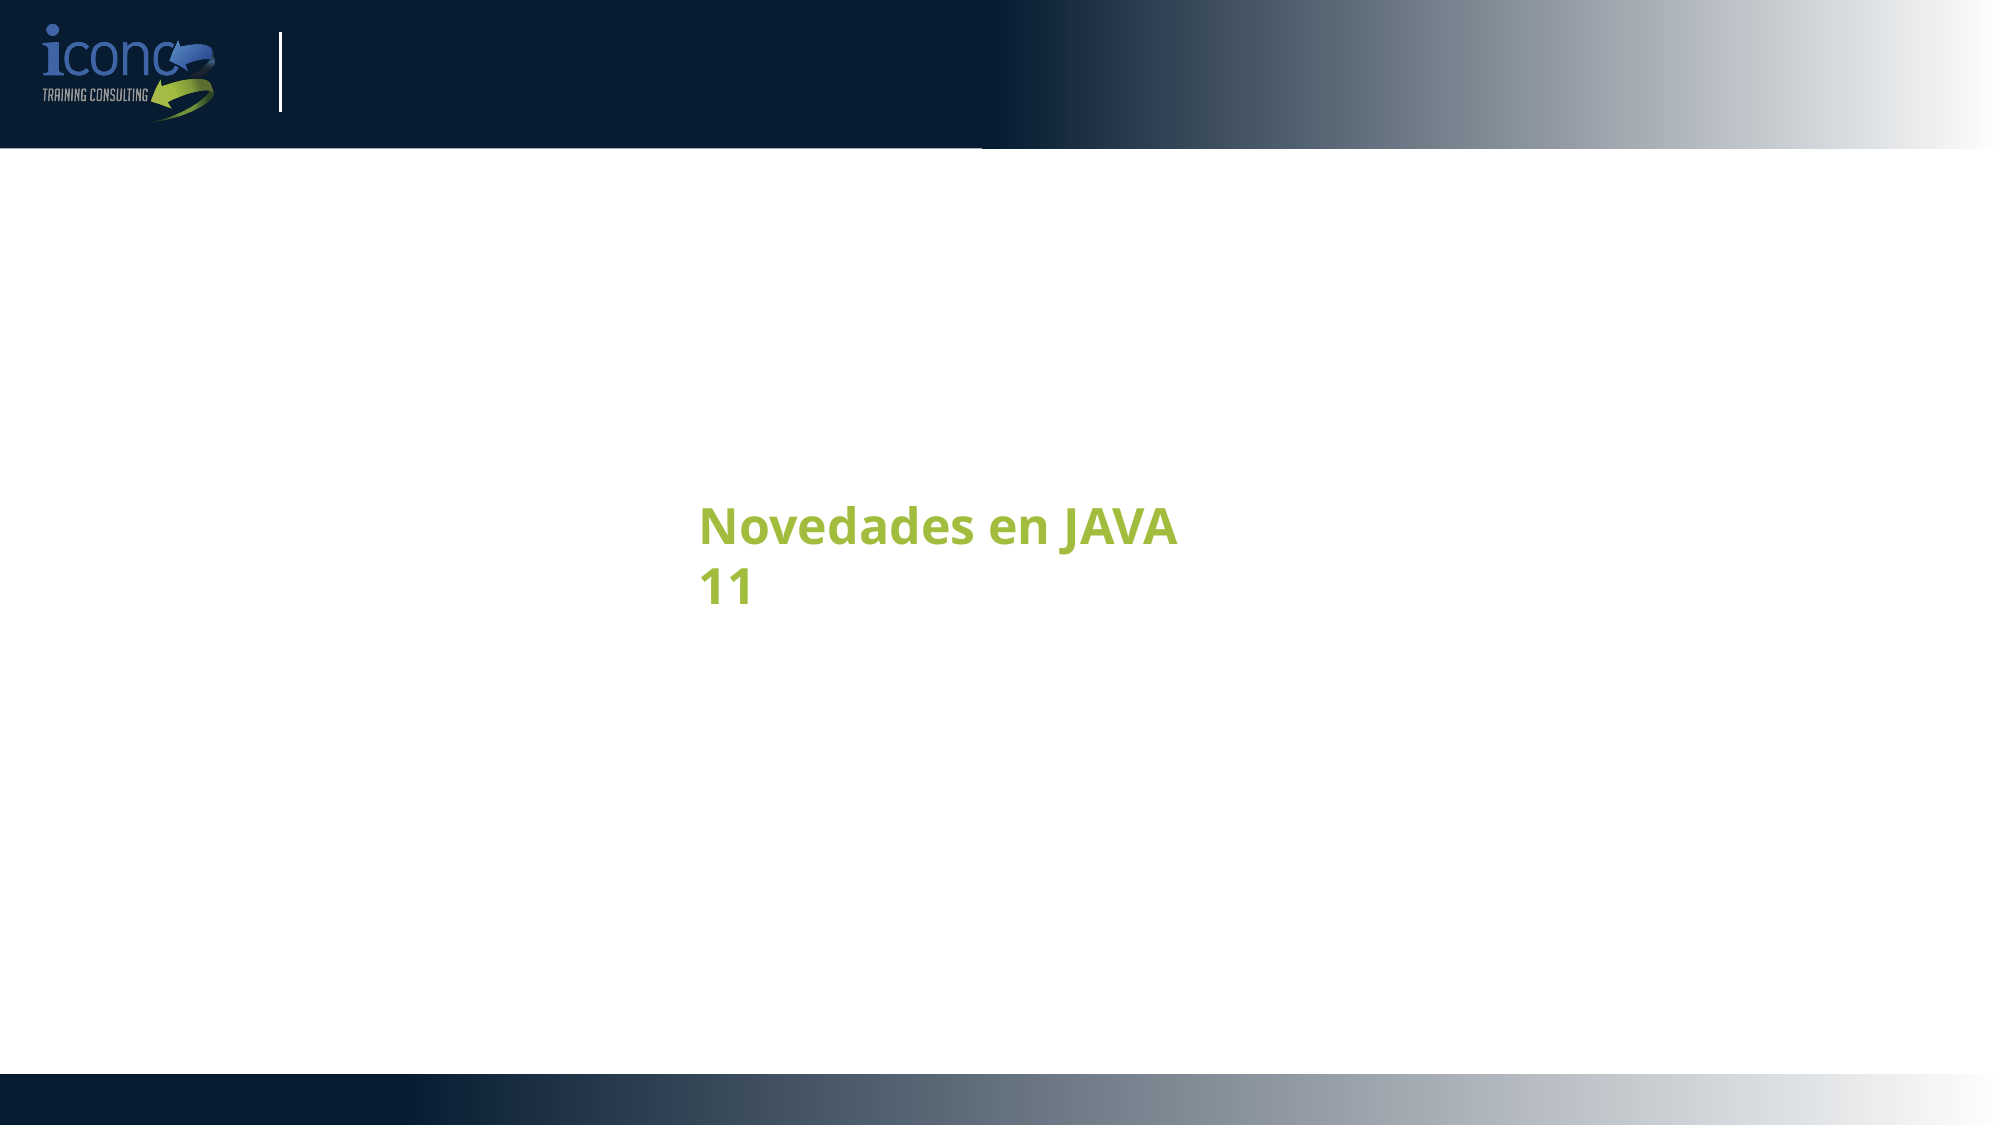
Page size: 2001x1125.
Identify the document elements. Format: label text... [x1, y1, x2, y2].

picture [40, 22, 216, 128]
text_box [984, 0, 2000, 149]
text_box [0, 1073, 2000, 1125]
text_box Novedades en JAVA 11 [684, 486, 1214, 622]
text_box [0, 0, 984, 149]
